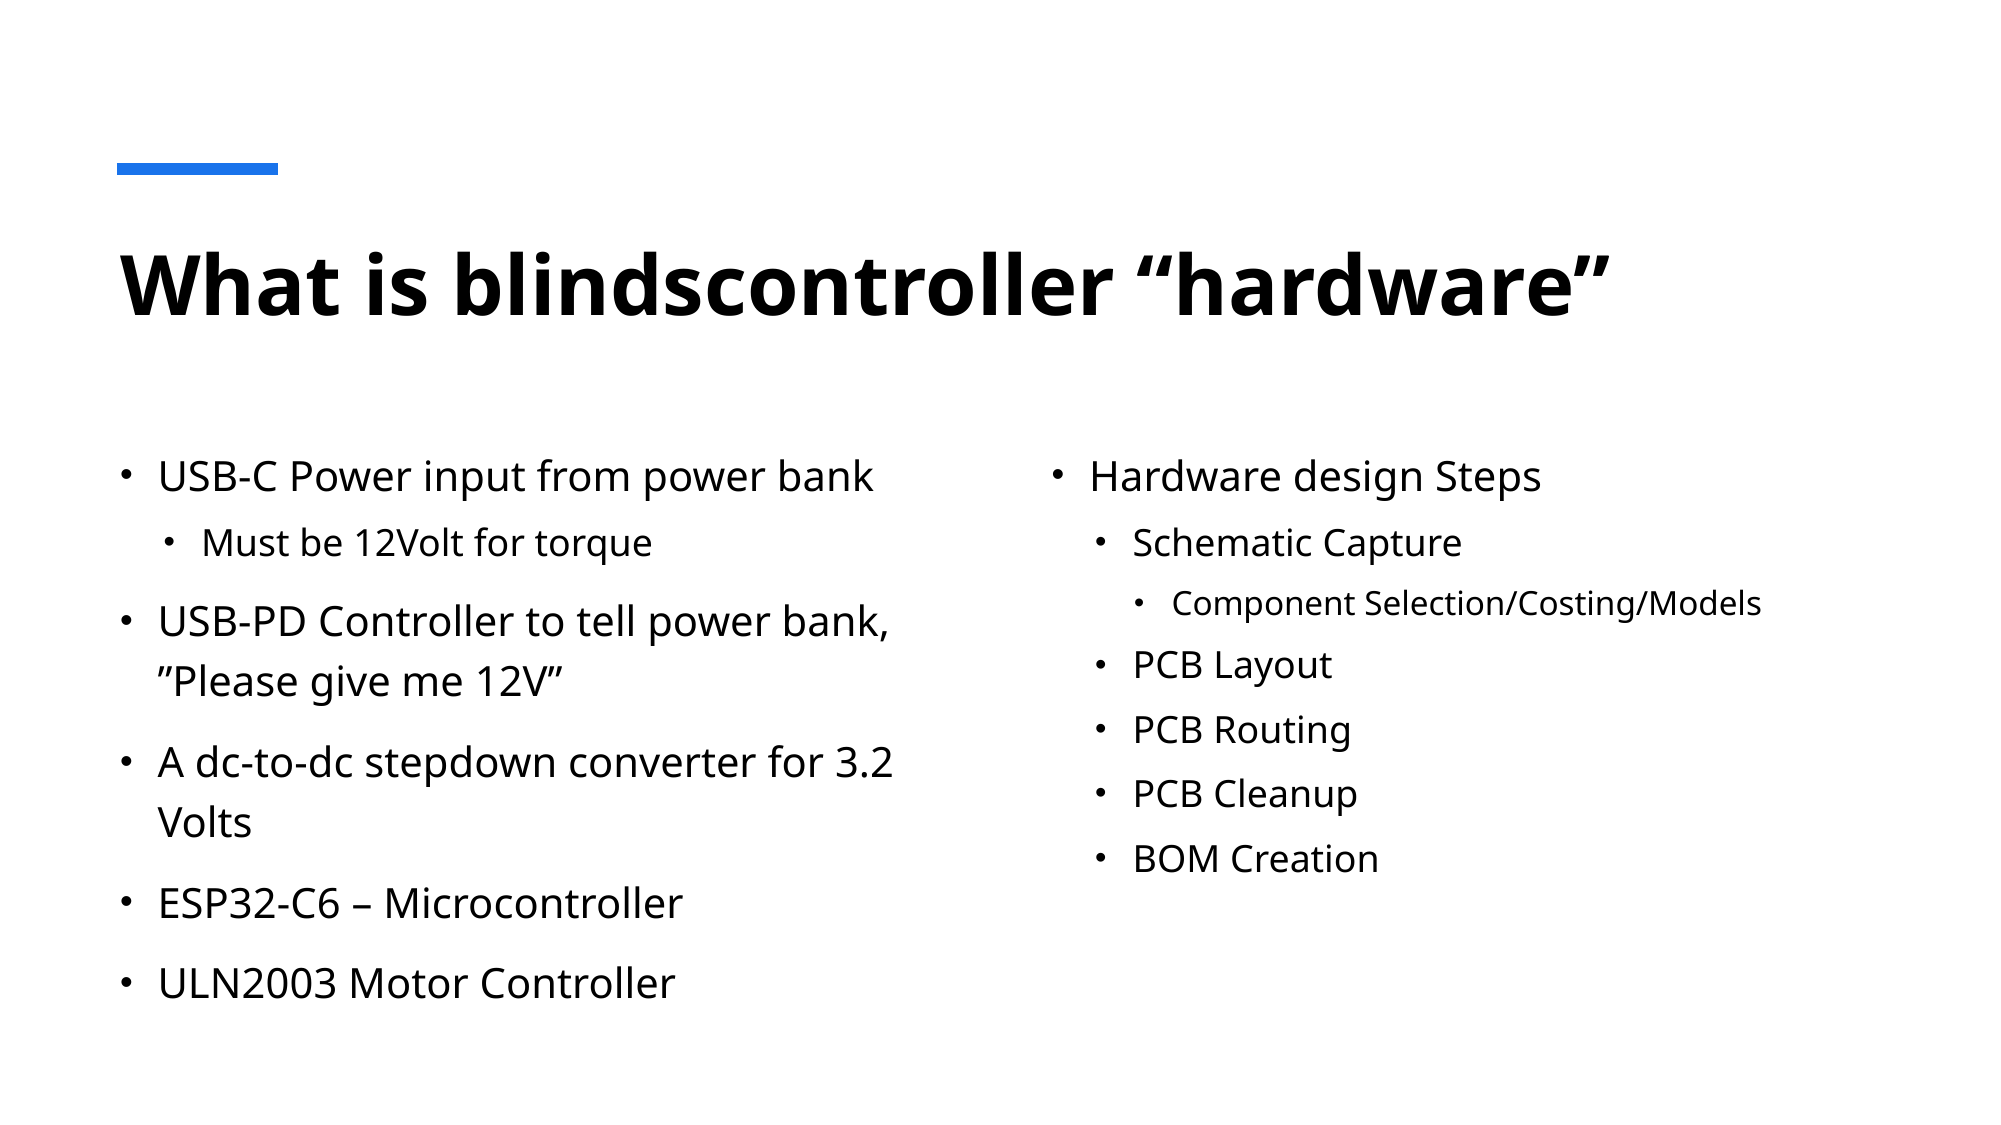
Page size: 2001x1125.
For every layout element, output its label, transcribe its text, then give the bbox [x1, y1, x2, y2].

title What is blindscontroller “hardware” [105, 224, 1892, 405]
list USB-C Power input from power bank Must be 12Volt for torque USB-PD Controller to tell power bank, ”Please give me 12V” A dc-to-dc stepdown converter for 3.2 Volts ESP32-C6 – Microcontroller ULN2003 Motor Controller [105, 431, 960, 1017]
list Hardware design Steps Schematic Capture Component Selection/Costing/Models PCB Layout PCB Routing PCB Cleanup BOM Creation [1036, 431, 1892, 1017]
